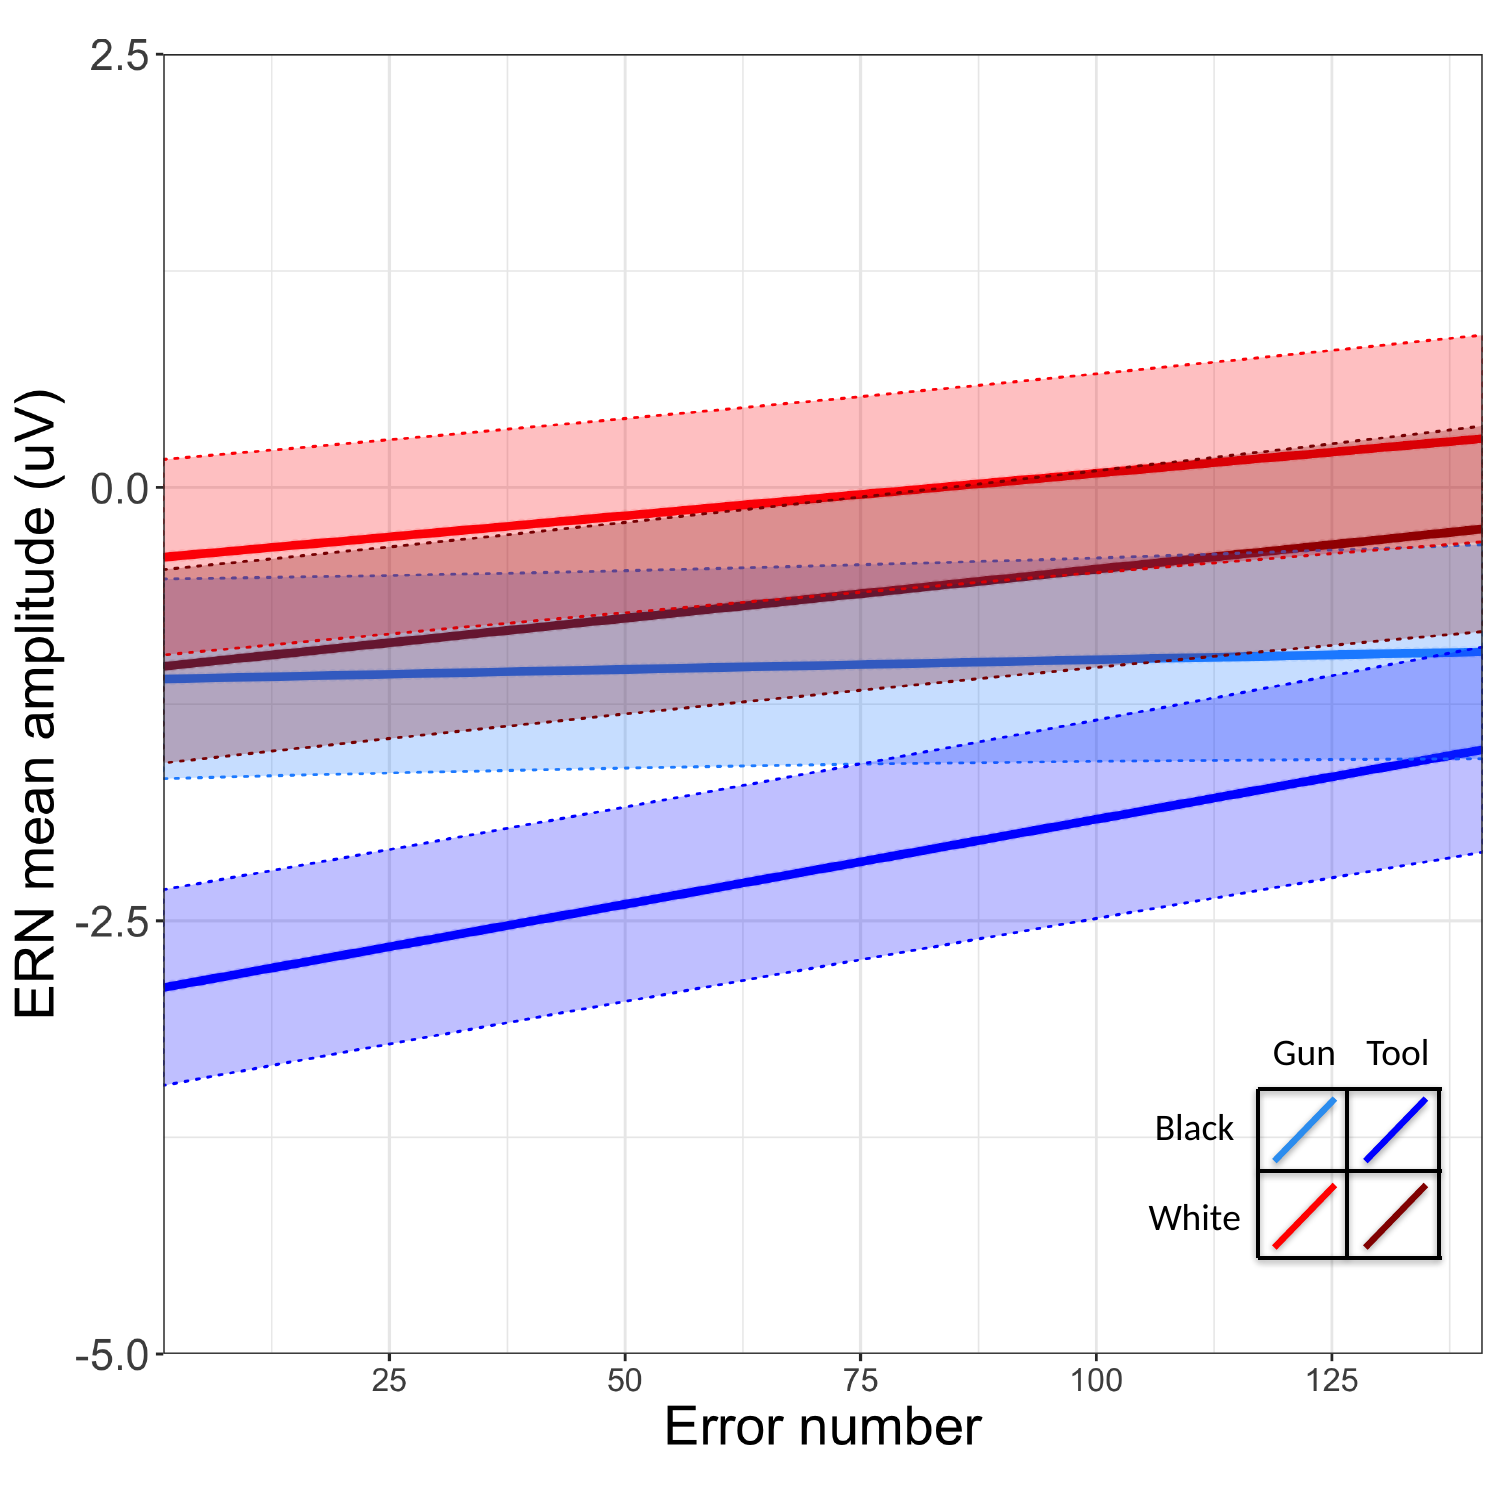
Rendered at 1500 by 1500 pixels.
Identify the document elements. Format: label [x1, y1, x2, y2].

text_box [1132, 1019, 1447, 1259]
picture [0, 39, 1500, 1459]
